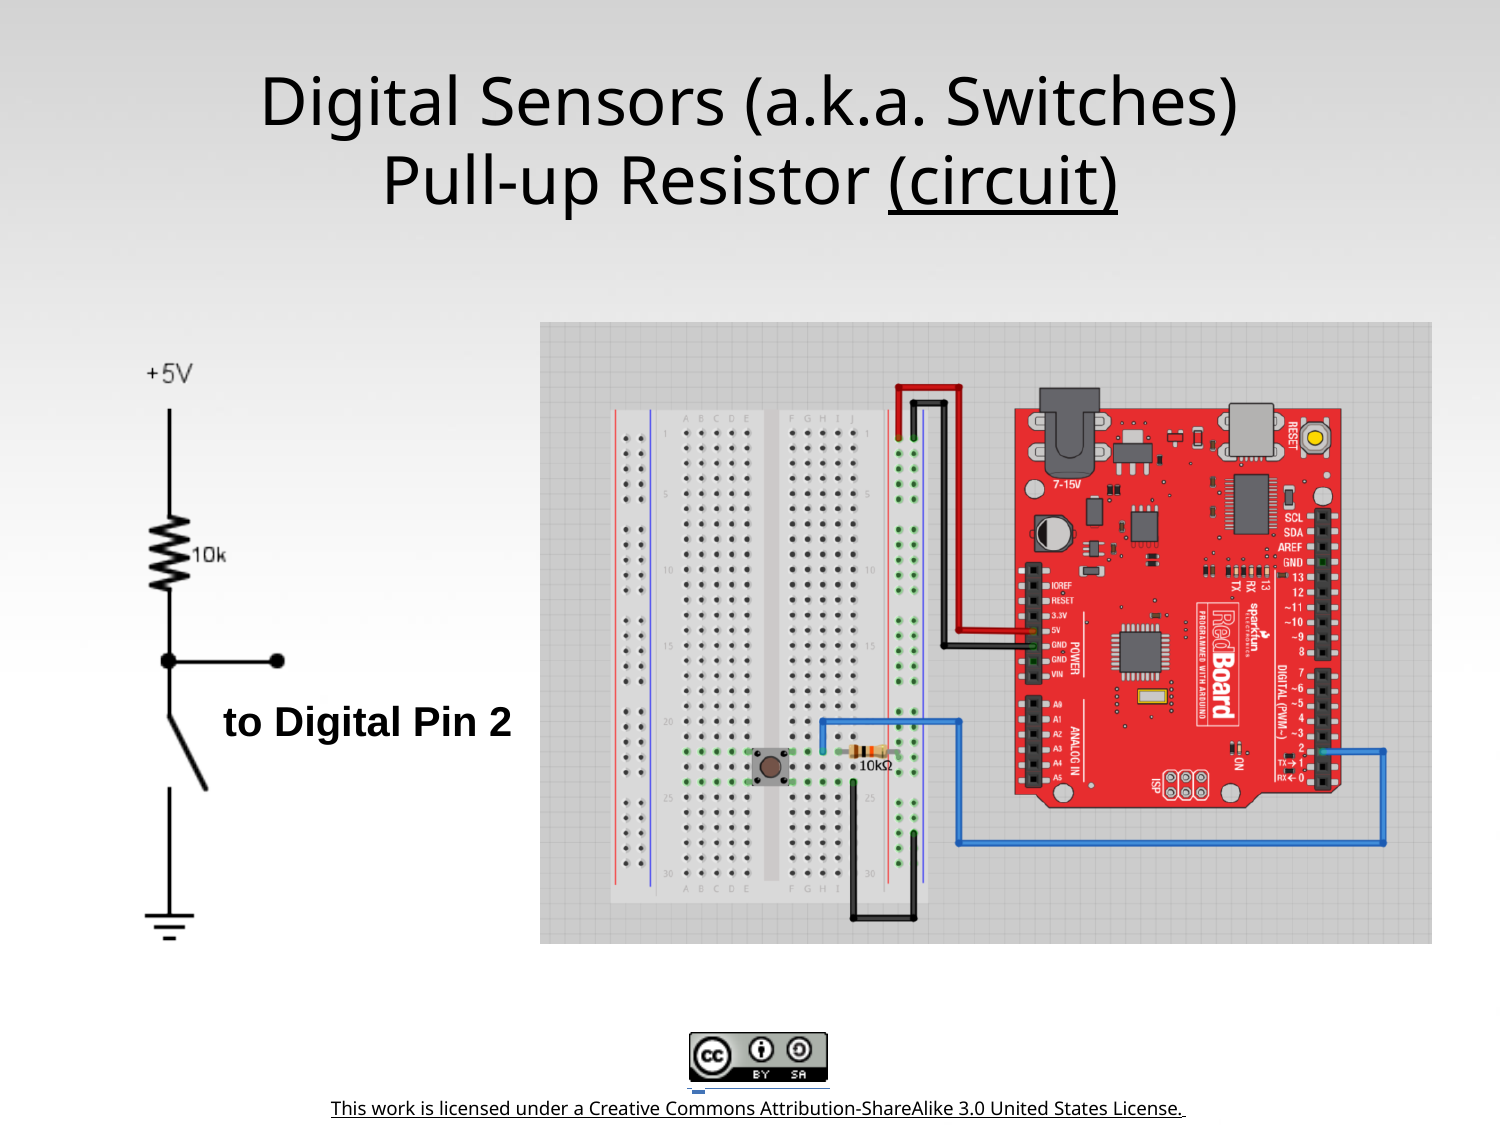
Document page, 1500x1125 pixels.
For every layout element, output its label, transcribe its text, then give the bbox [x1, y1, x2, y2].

title Digital Sensors (a.k.a. Switches) Pull-up Resistor (circuit) [112, 50, 1388, 238]
text_box to Digital Pin 2 [368, 687, 528, 753]
picture [0, 0, 1500, 1125]
